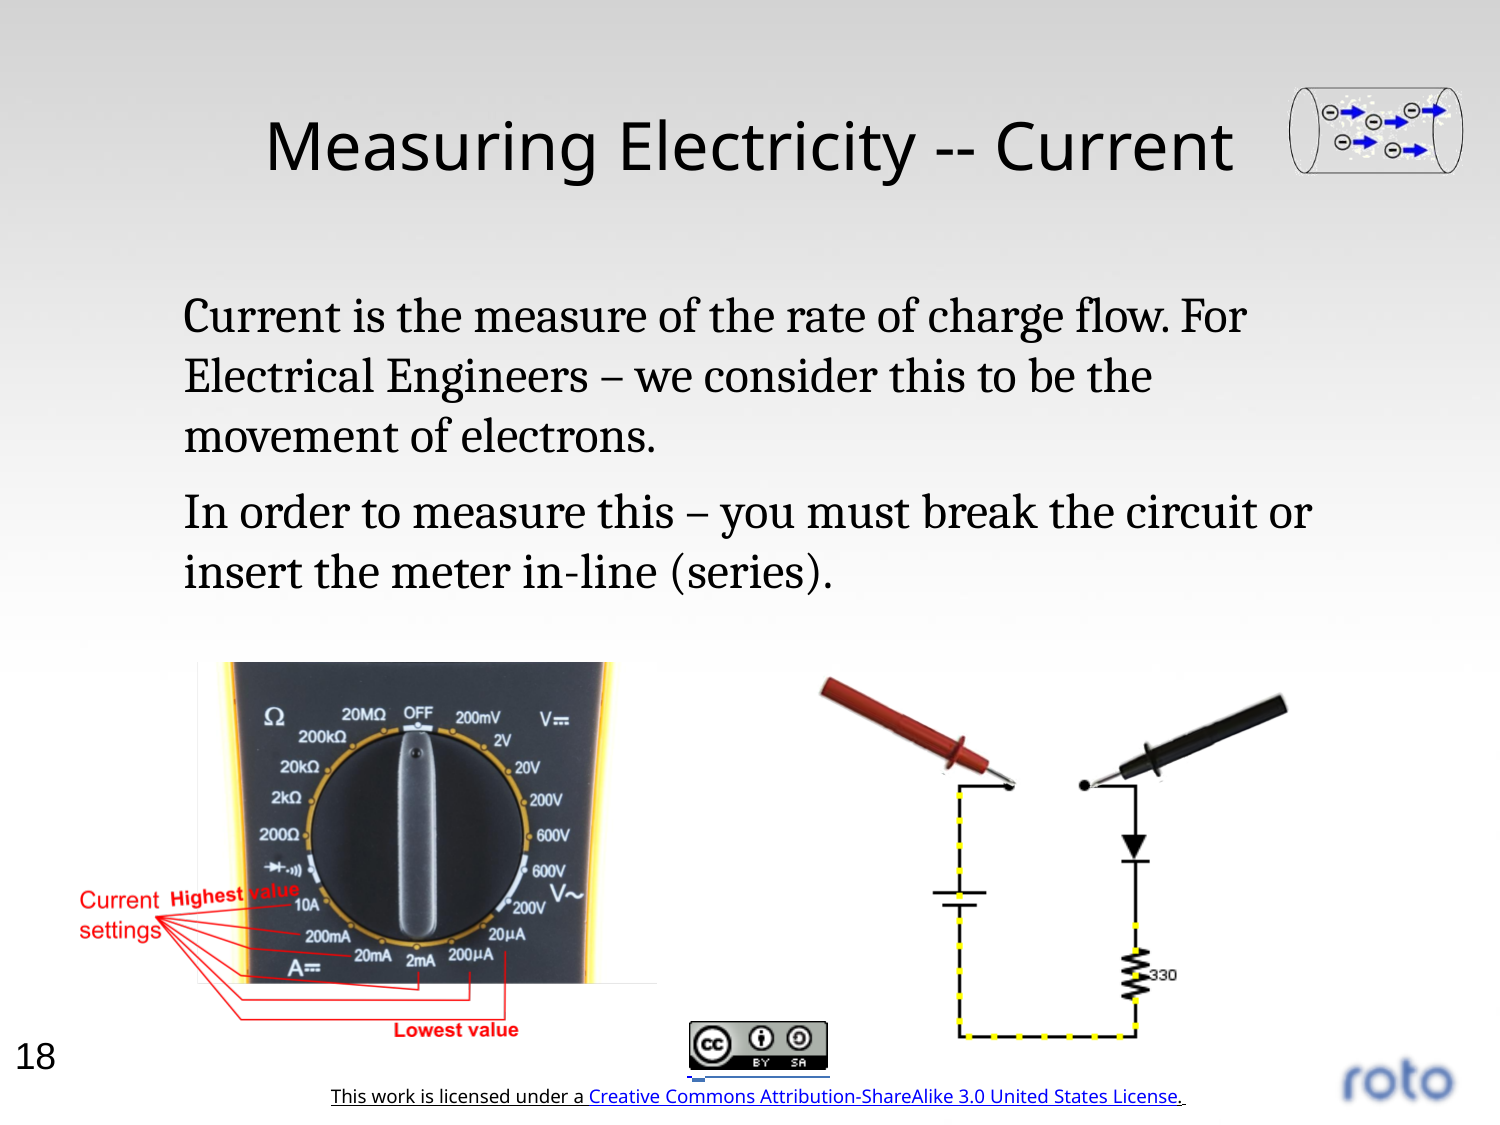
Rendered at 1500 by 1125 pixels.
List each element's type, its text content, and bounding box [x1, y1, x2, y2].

picture [0, 0, 1500, 1125]
list Current is the measure of the rate of charge flow. For Electrical Engineers – we consider this to be the movement of electrons. In order to measure this – you must break the circuit or insert the meter in-line (series). [112, 274, 1388, 1000]
title Measuring Electricity -- Current [112, 49, 1388, 238]
